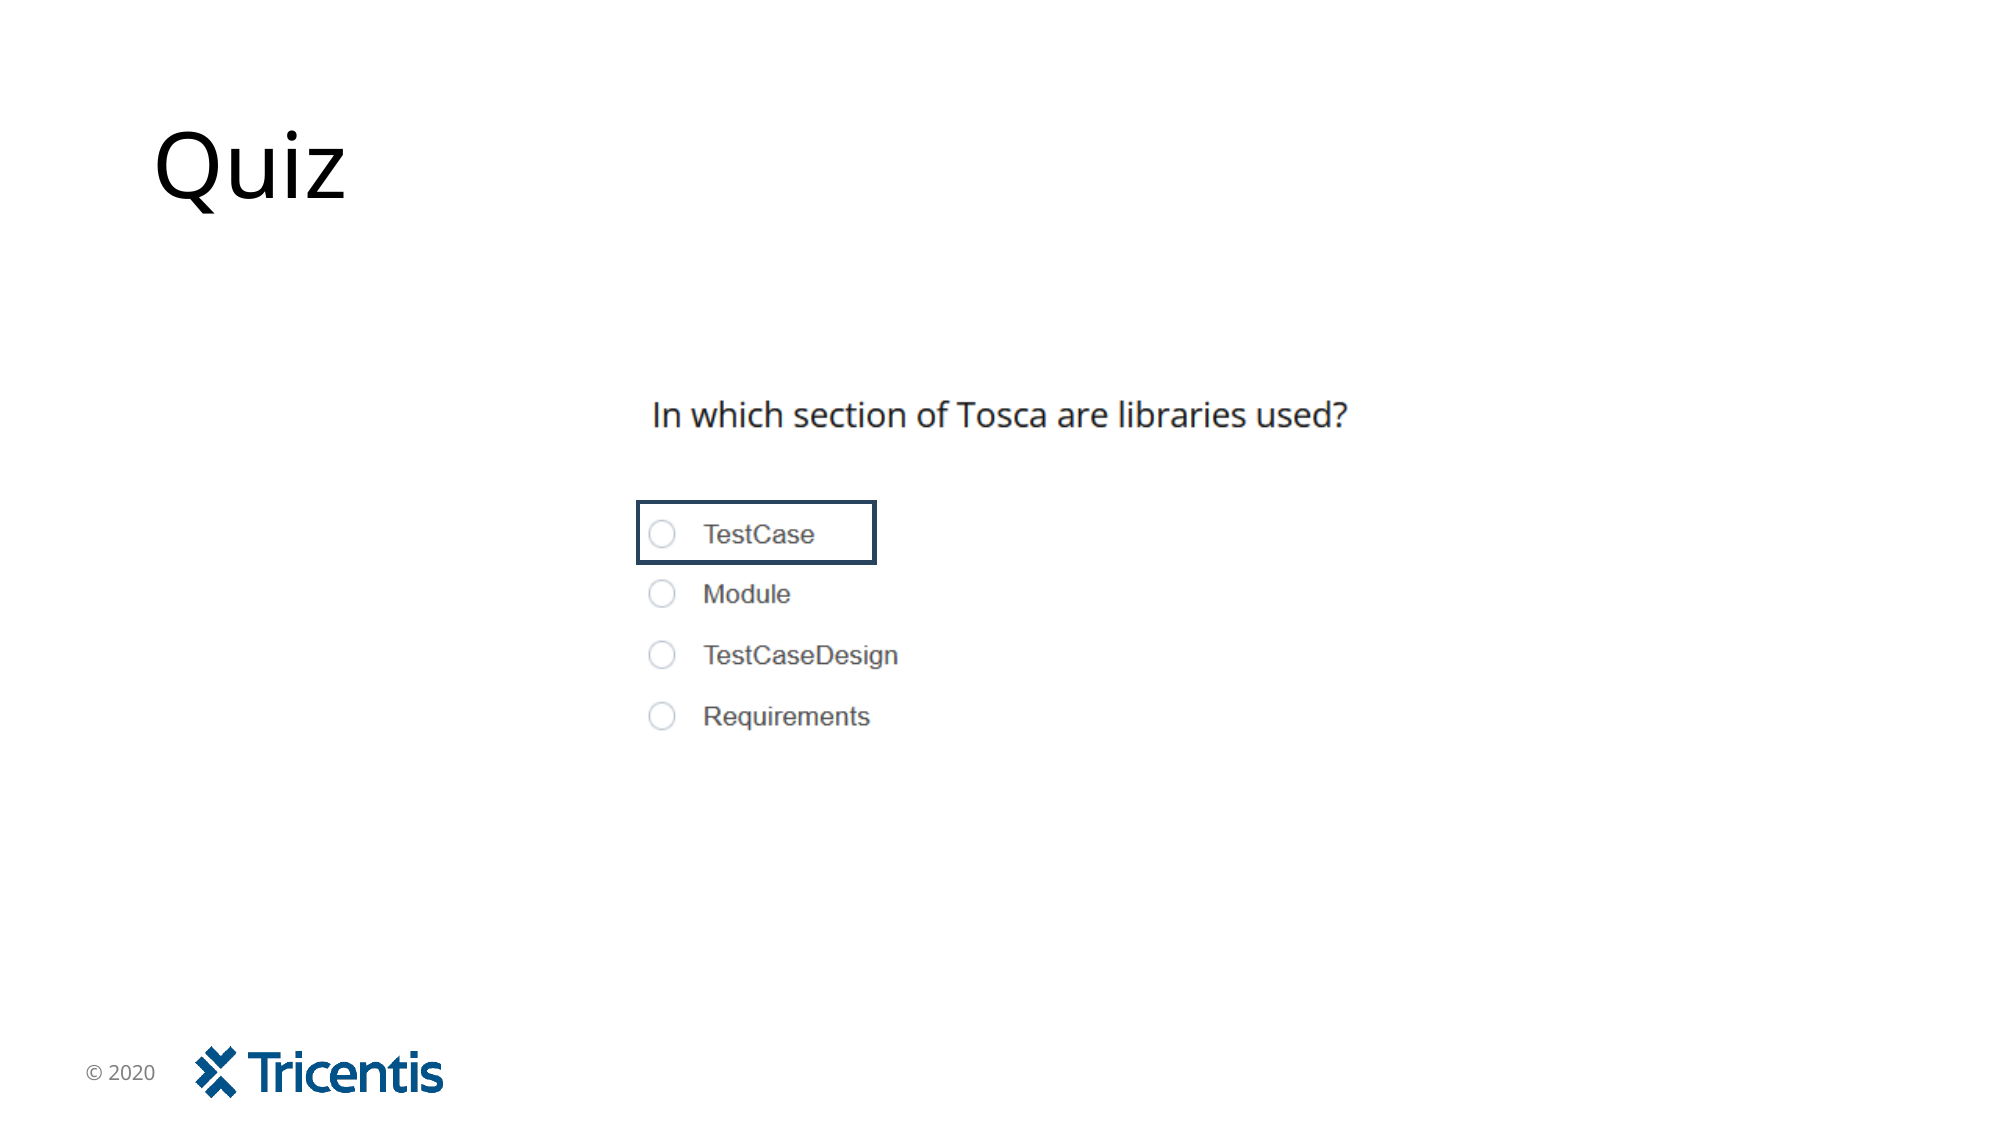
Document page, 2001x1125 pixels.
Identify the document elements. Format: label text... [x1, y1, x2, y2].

picture [195, 1046, 443, 1098]
title Quiz [137, 59, 1863, 278]
picture [638, 382, 1362, 743]
